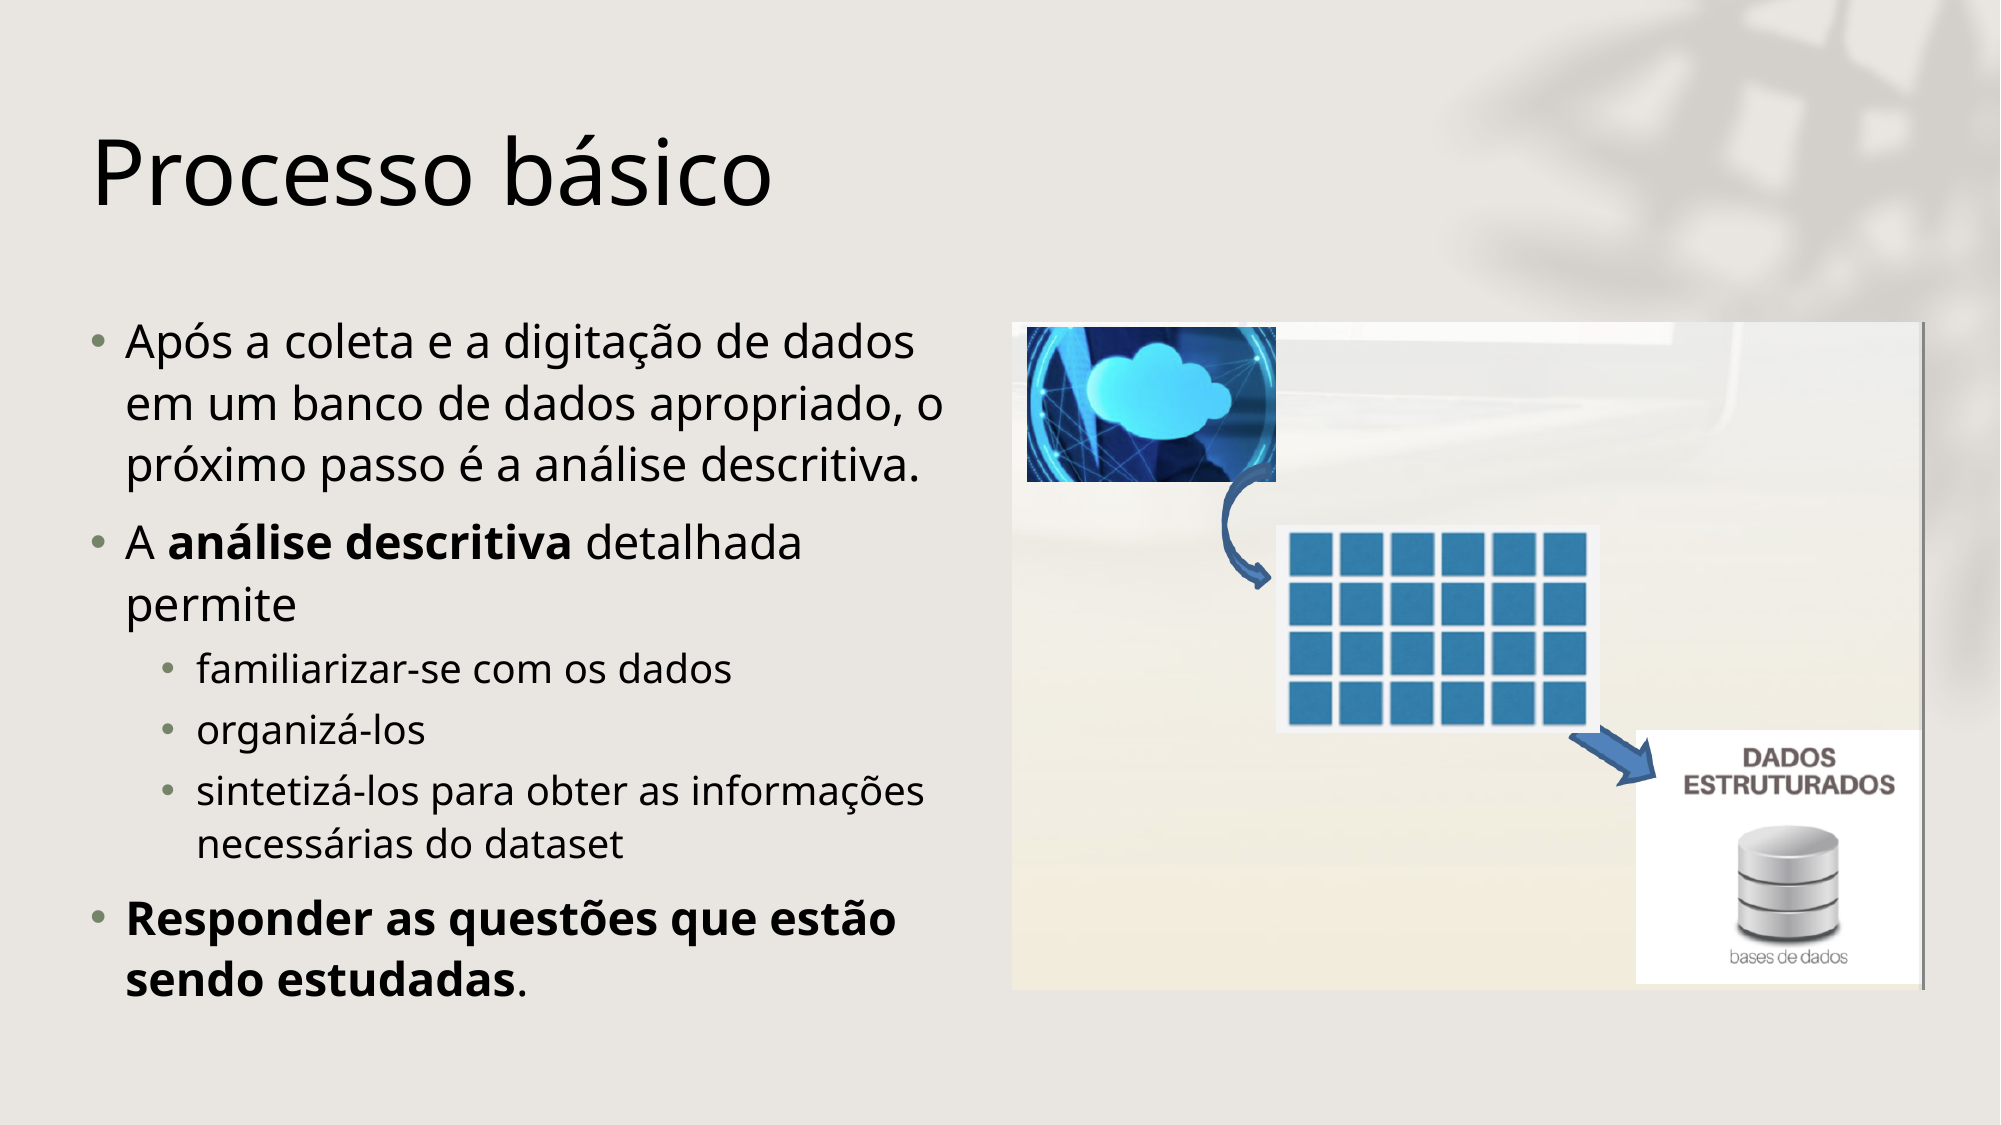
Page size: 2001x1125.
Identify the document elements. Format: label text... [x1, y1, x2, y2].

title Processo básico [75, 60, 1863, 278]
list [1012, 322, 1925, 990]
list Após a coleta e a digitação de dados em um banco de dados apropriado, o próximo passo é a análise descritiva. A análise descritiva detalhada permite familiarizar-se com os dados organizá-los sintetizá-los para obter as informações necessárias do dataset Responder as questões que estão sendo estudadas. [75, 299, 988, 1014]
